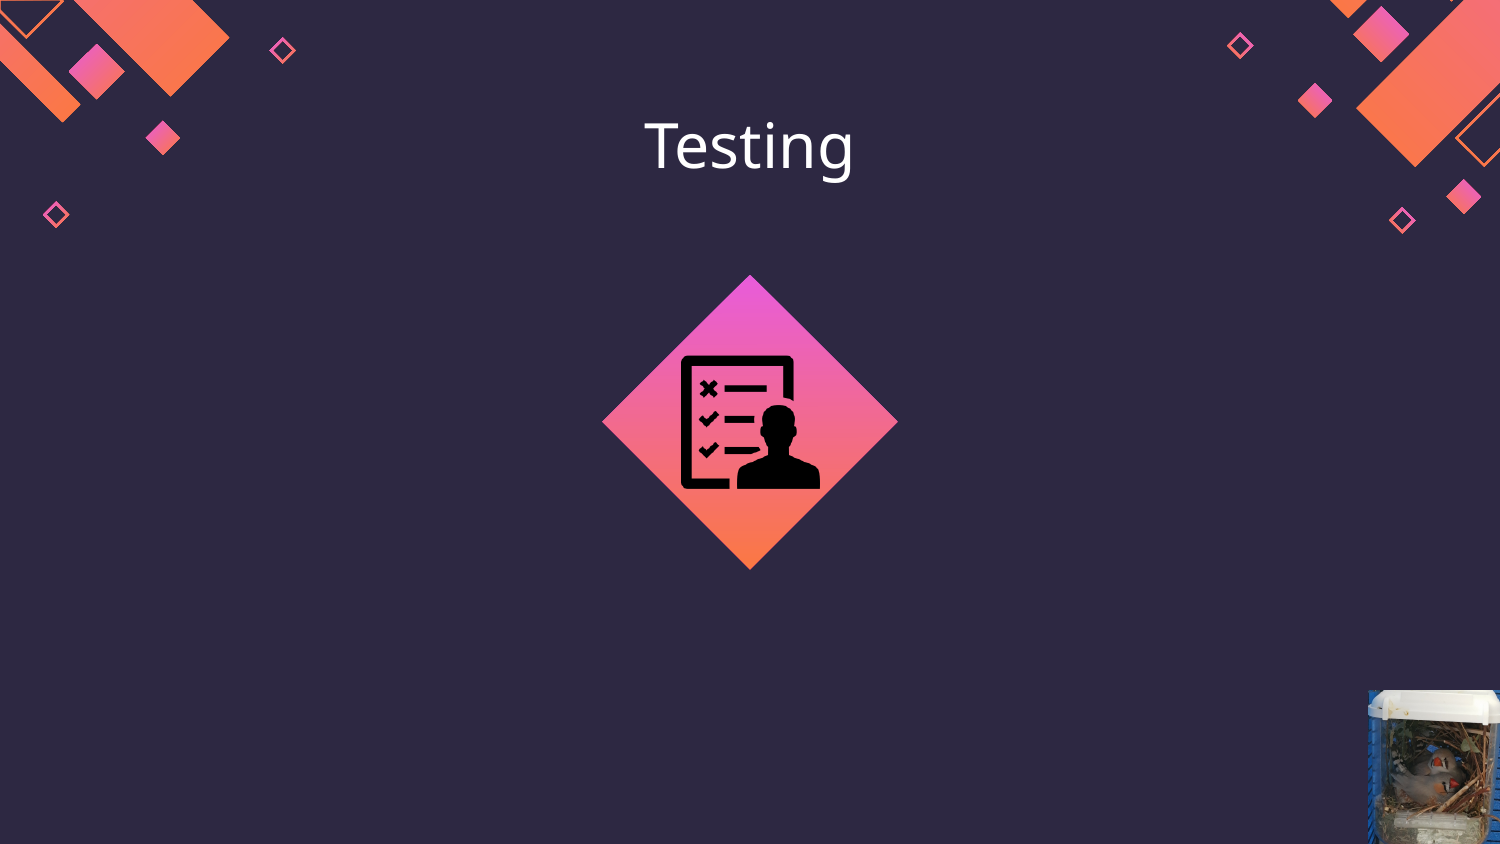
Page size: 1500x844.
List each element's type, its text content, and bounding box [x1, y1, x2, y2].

picture [1367, 690, 1500, 844]
title Testing [98, 90, 1402, 185]
text_box [688, 508, 812, 570]
text_box [830, 354, 898, 490]
picture [673, 344, 827, 499]
text_box [602, 356, 668, 488]
text_box [681, 274, 819, 343]
